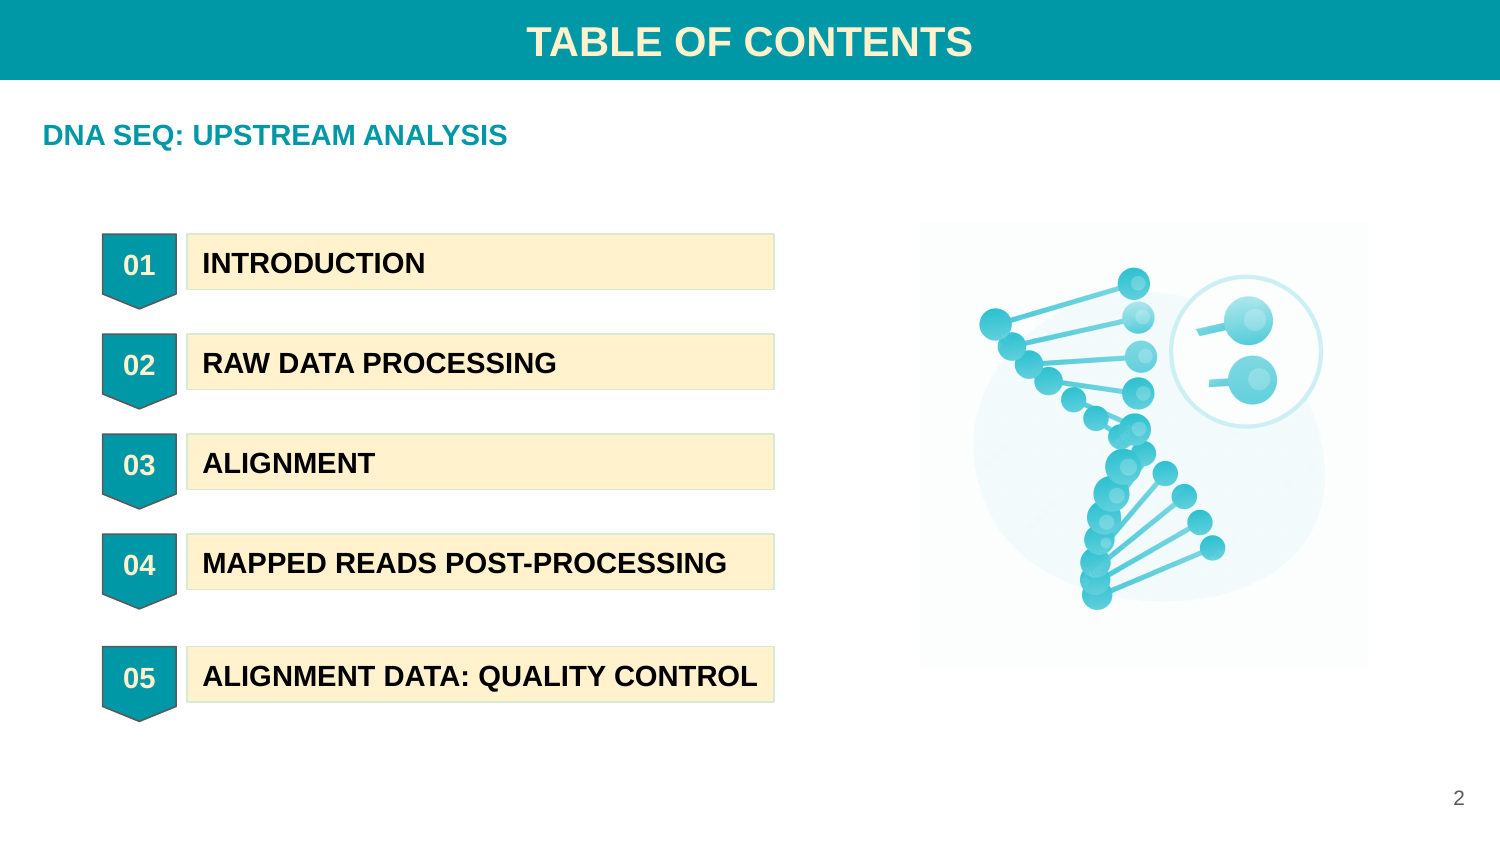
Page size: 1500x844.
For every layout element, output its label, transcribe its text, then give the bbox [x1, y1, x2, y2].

slide_number ‹#› [1389, 764, 1480, 830]
picture [920, 221, 1369, 670]
text_box DNA SEQ: UPSTREAM ANALYSIS [27, 100, 622, 166]
text_box TABLE OF CONTENTS [0, 0, 1500, 80]
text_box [102, 233, 775, 722]
